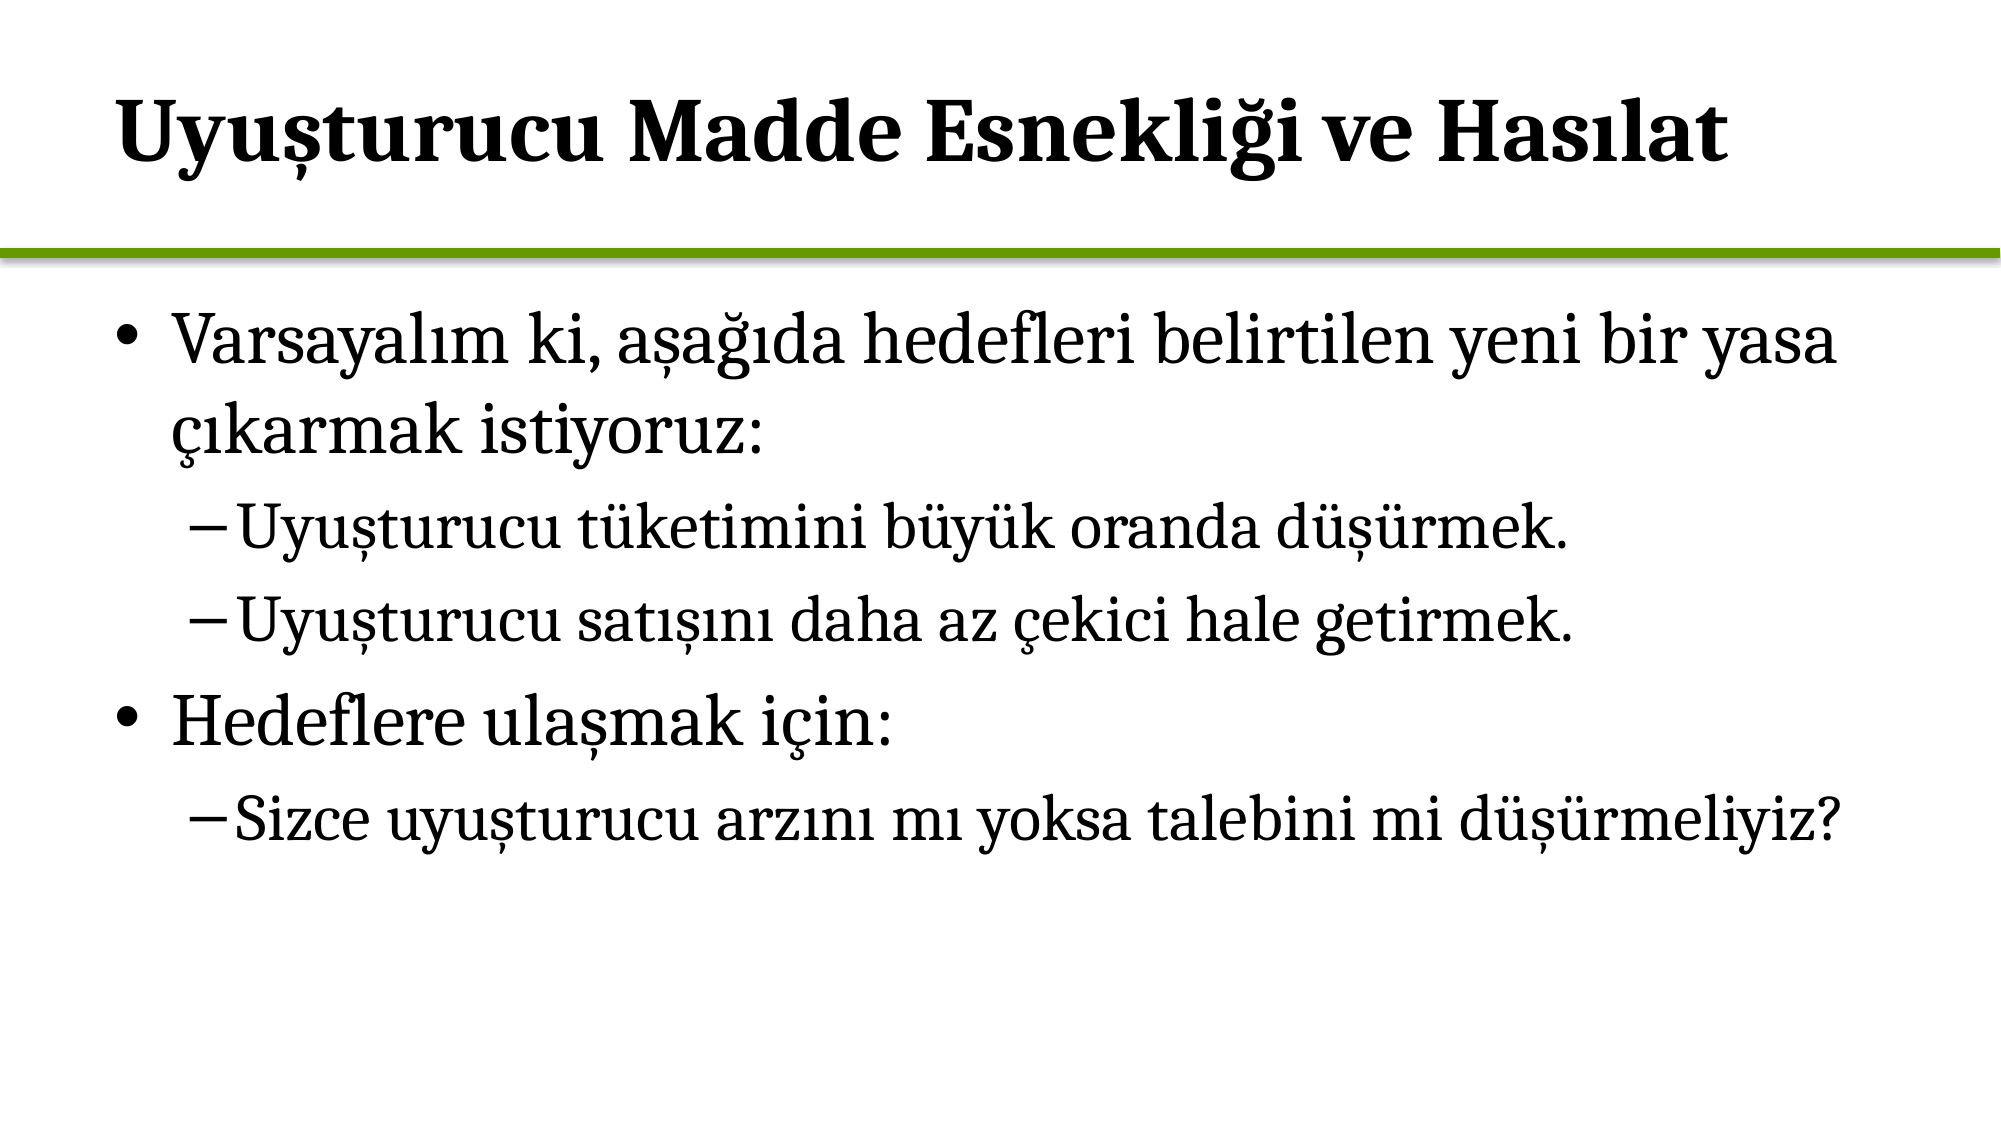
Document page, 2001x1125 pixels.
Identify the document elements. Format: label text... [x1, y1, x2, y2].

list Varsayalım ki, aşağıda hedefleri belirtilen yeni bir yasa çıkarmak istiyoruz: Uyuşturucu tüketimini büyük oranda düşürmek. Uyuşturucu satışını daha az çekici hale getirmek. Hedeflere ulaşmak için: Sizce uyuşturucu arzını mı yoksa talebini mi düşürmeliyiz? [99, 281, 1900, 1085]
title Uyuşturucu Madde Esnekliği ve Hasılat [99, 0, 1900, 251]
